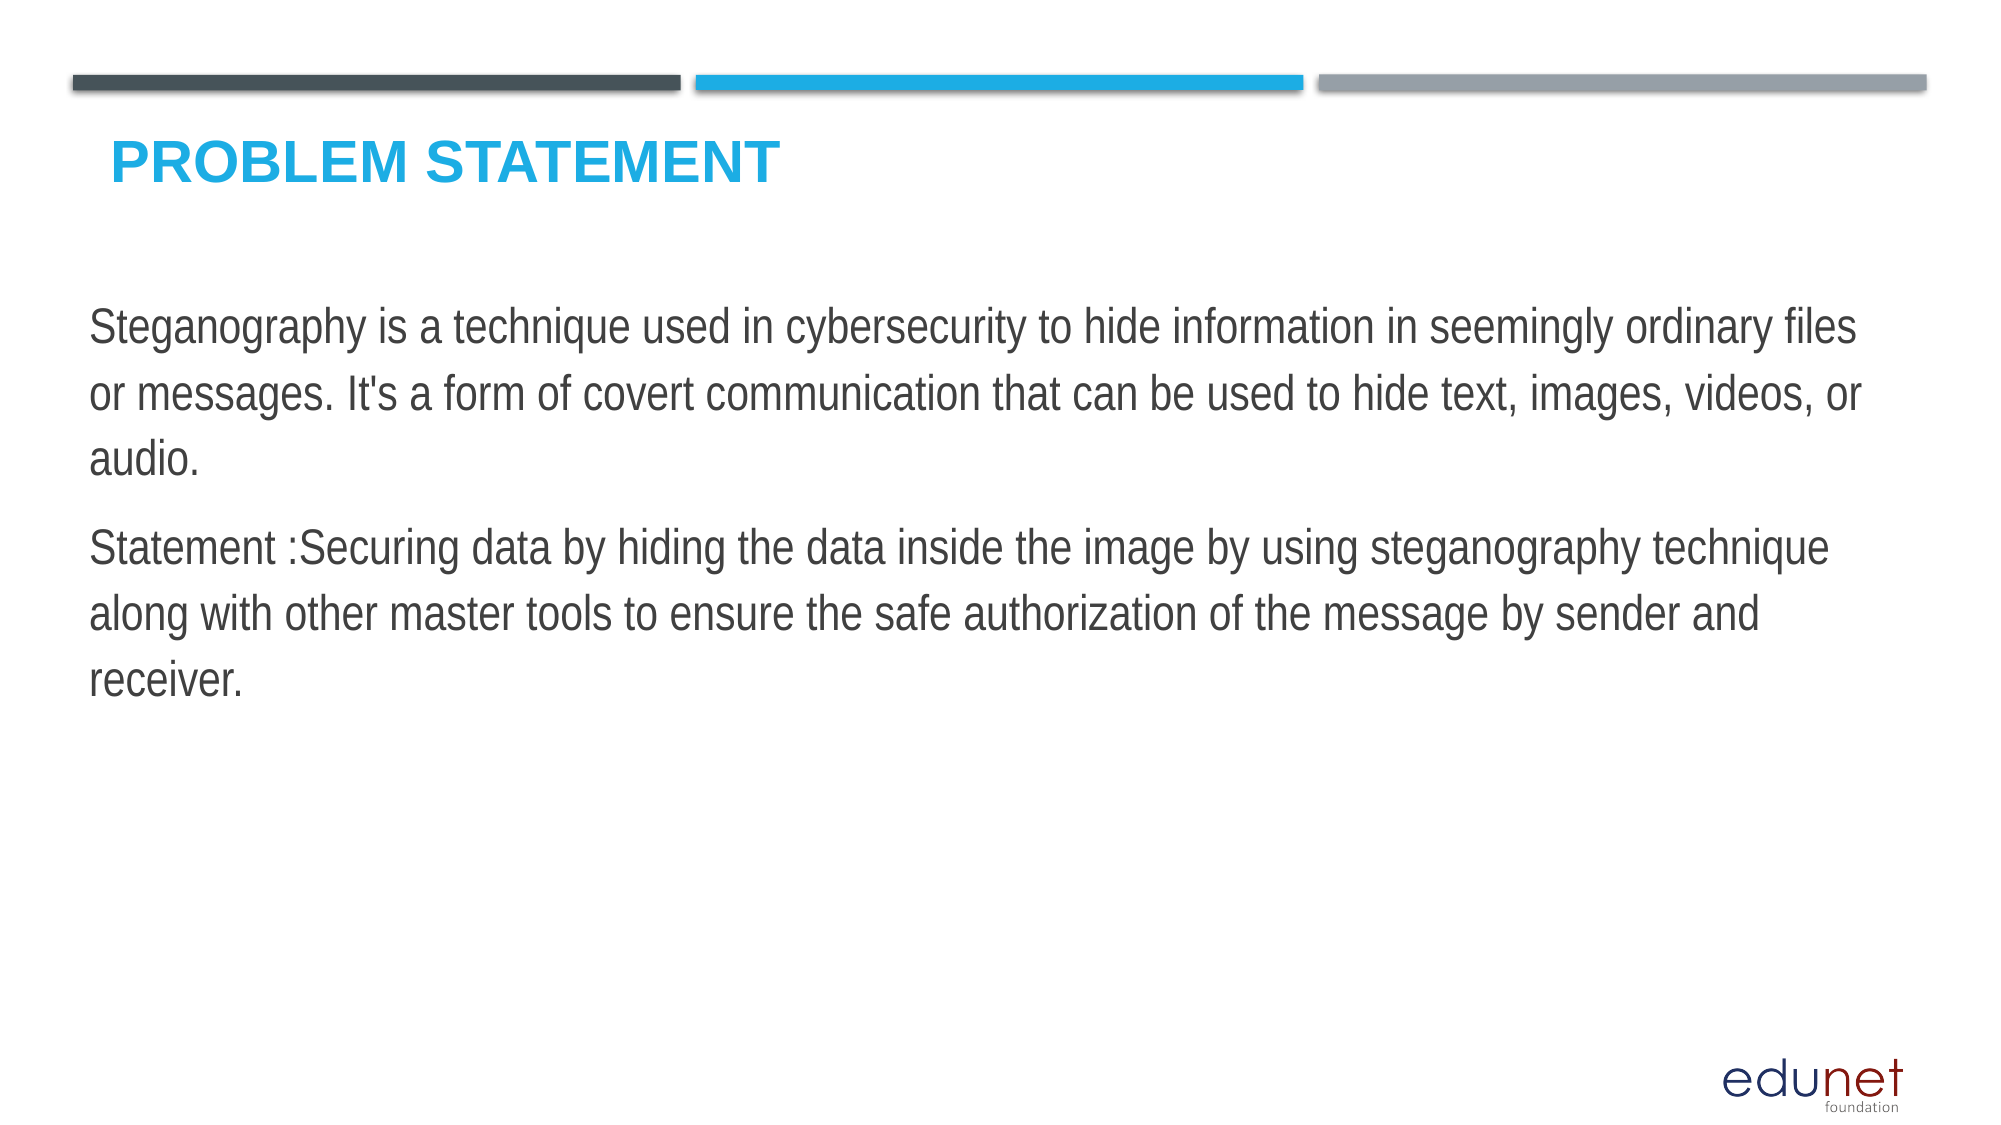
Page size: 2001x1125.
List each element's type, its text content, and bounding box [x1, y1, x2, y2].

picture [1719, 1056, 1905, 1116]
title Problem Statement [95, 115, 1905, 203]
list Steganography is a technique used in cybersecurity to hide information in seemingly ordinary files or messages. It's a form of covert communication that can be used to hide text, images, videos, or audio. Statement :Securing data by hiding the data inside the image by using steganography technique along with other master tools to ensure the safe authorization of the message by sender and receiver. [74, 203, 1884, 970]
